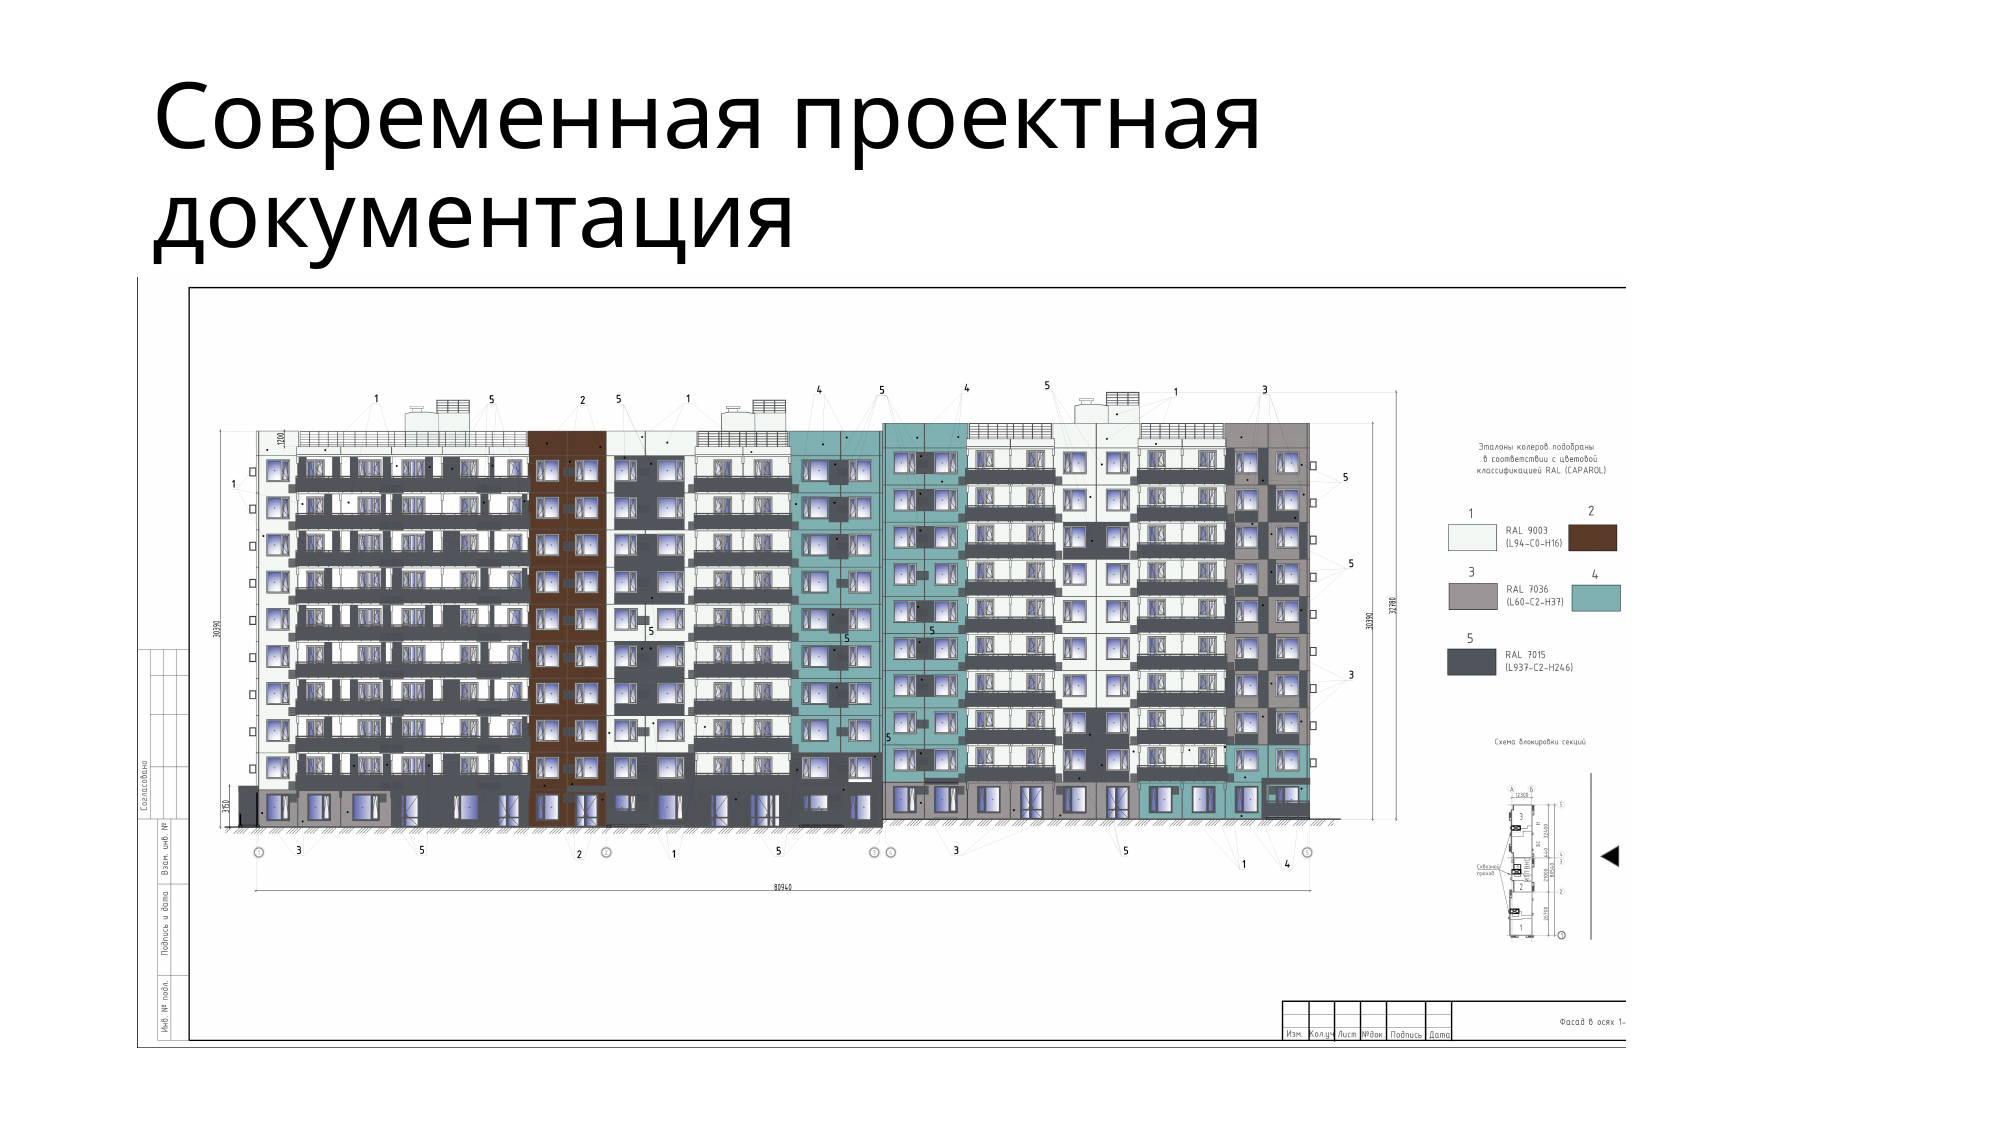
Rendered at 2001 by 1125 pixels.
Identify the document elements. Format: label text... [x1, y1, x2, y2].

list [137, 277, 1626, 1048]
title Современная проектная документация [137, 59, 1863, 278]
